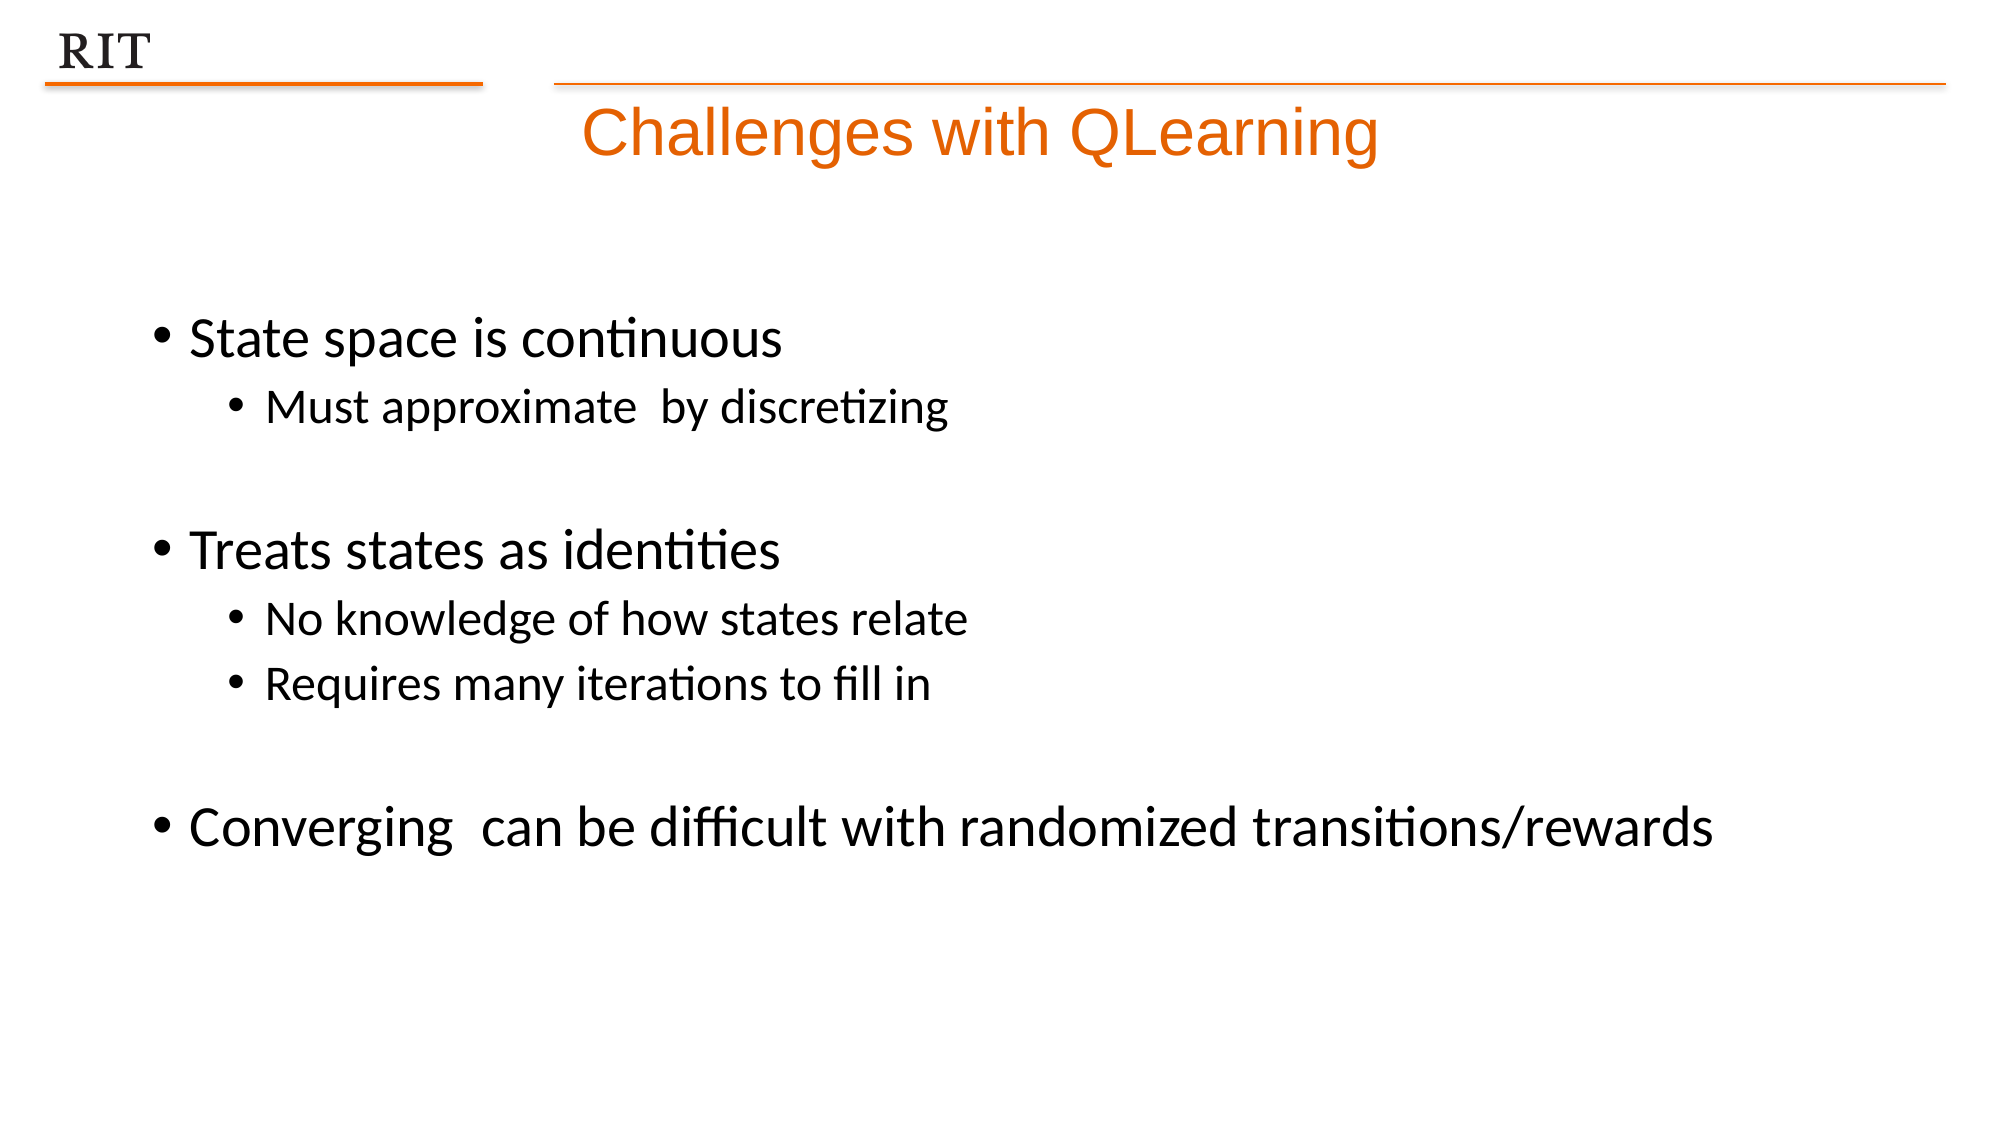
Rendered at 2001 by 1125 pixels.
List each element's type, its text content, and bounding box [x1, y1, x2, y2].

title Challenges with QLearning [81, 69, 1882, 153]
